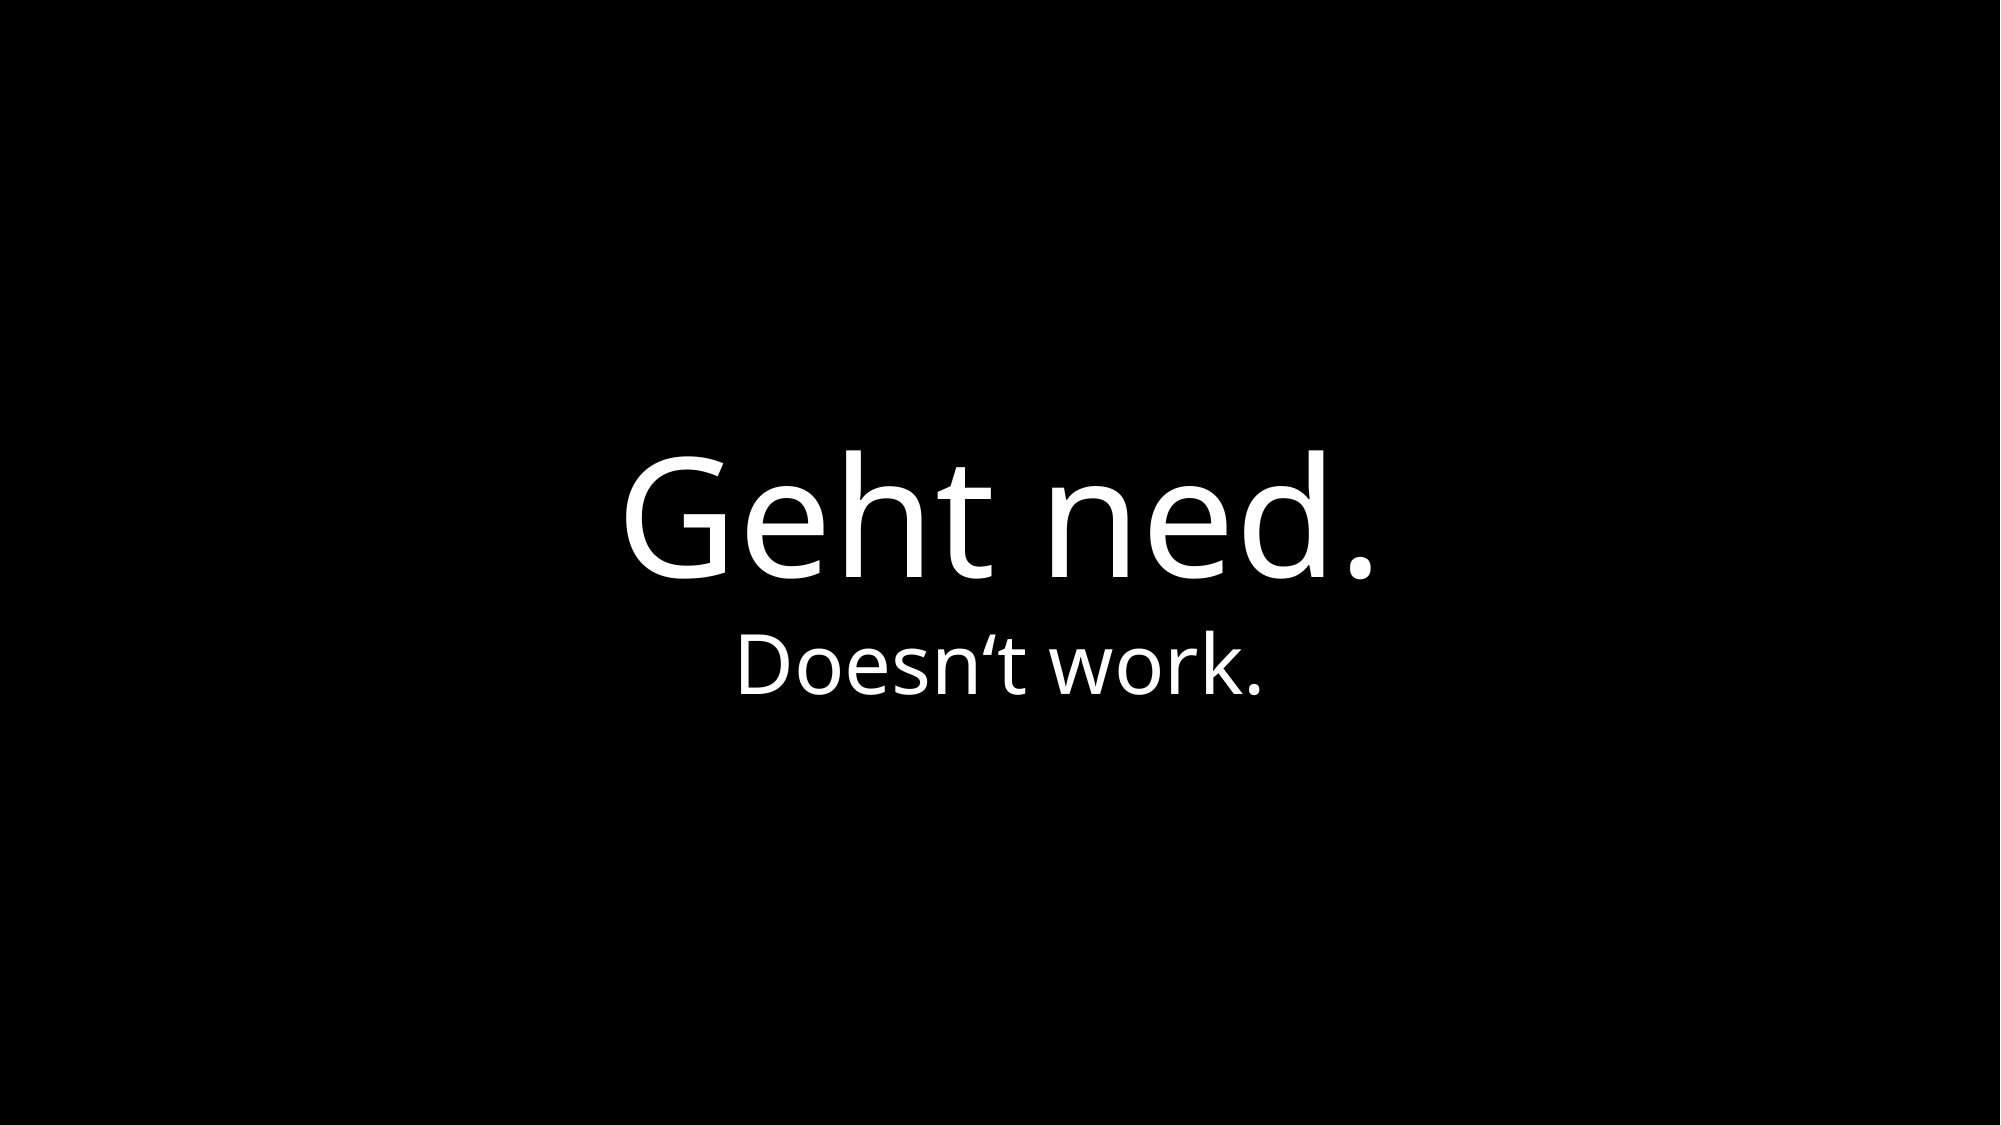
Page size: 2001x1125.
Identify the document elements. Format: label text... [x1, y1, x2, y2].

text_box Geht ned. Doesn‘t work. [157, 403, 1843, 719]
